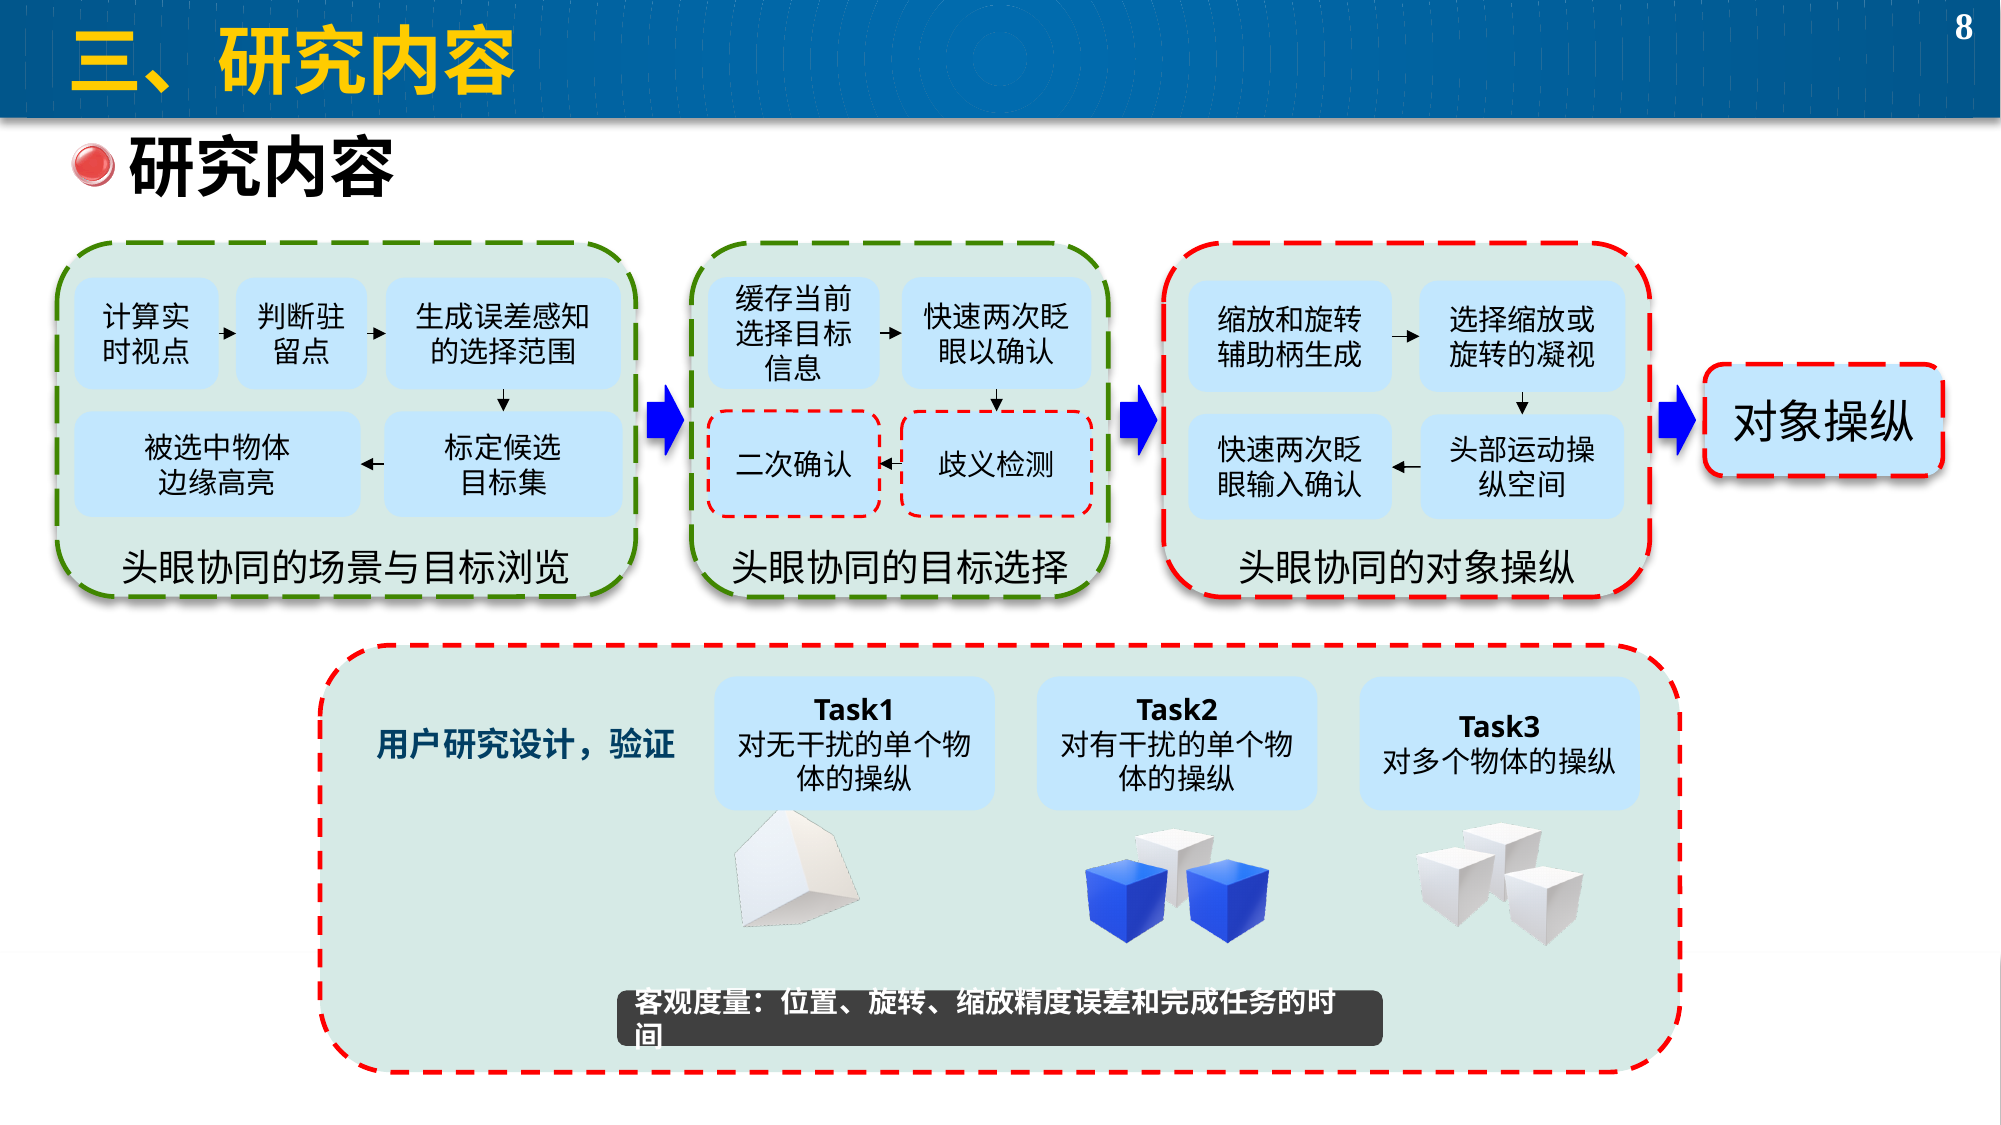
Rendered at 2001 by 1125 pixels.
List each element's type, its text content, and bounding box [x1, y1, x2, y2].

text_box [319, 644, 1681, 1073]
list 研究内容 [55, 116, 1945, 209]
picture [69, 140, 117, 188]
title 三、研究内容 [52, 5, 1940, 112]
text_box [56, 242, 1944, 598]
